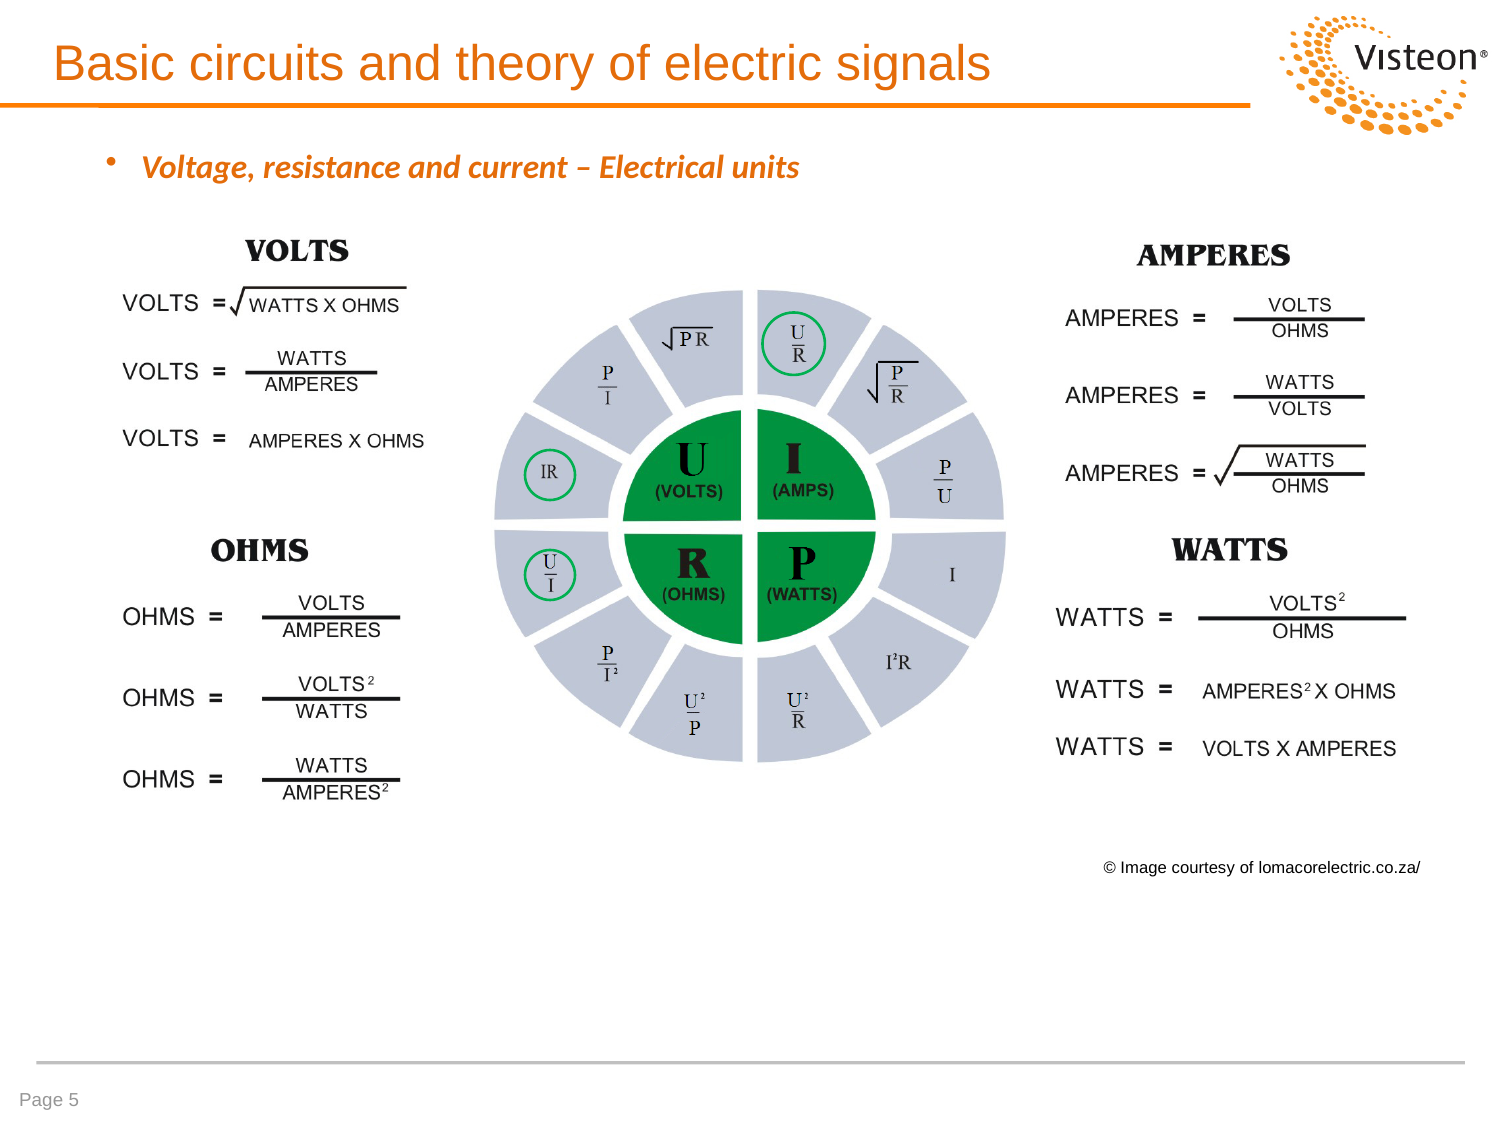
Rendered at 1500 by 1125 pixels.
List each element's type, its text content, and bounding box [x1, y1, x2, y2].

slide_number Page 5 [4, 1079, 185, 1125]
text_box [25, 0, 1500, 443]
picture [37, 199, 1463, 840]
text_box © Image courtesy of lomacorelectric.co.za/ [1088, 849, 1437, 885]
